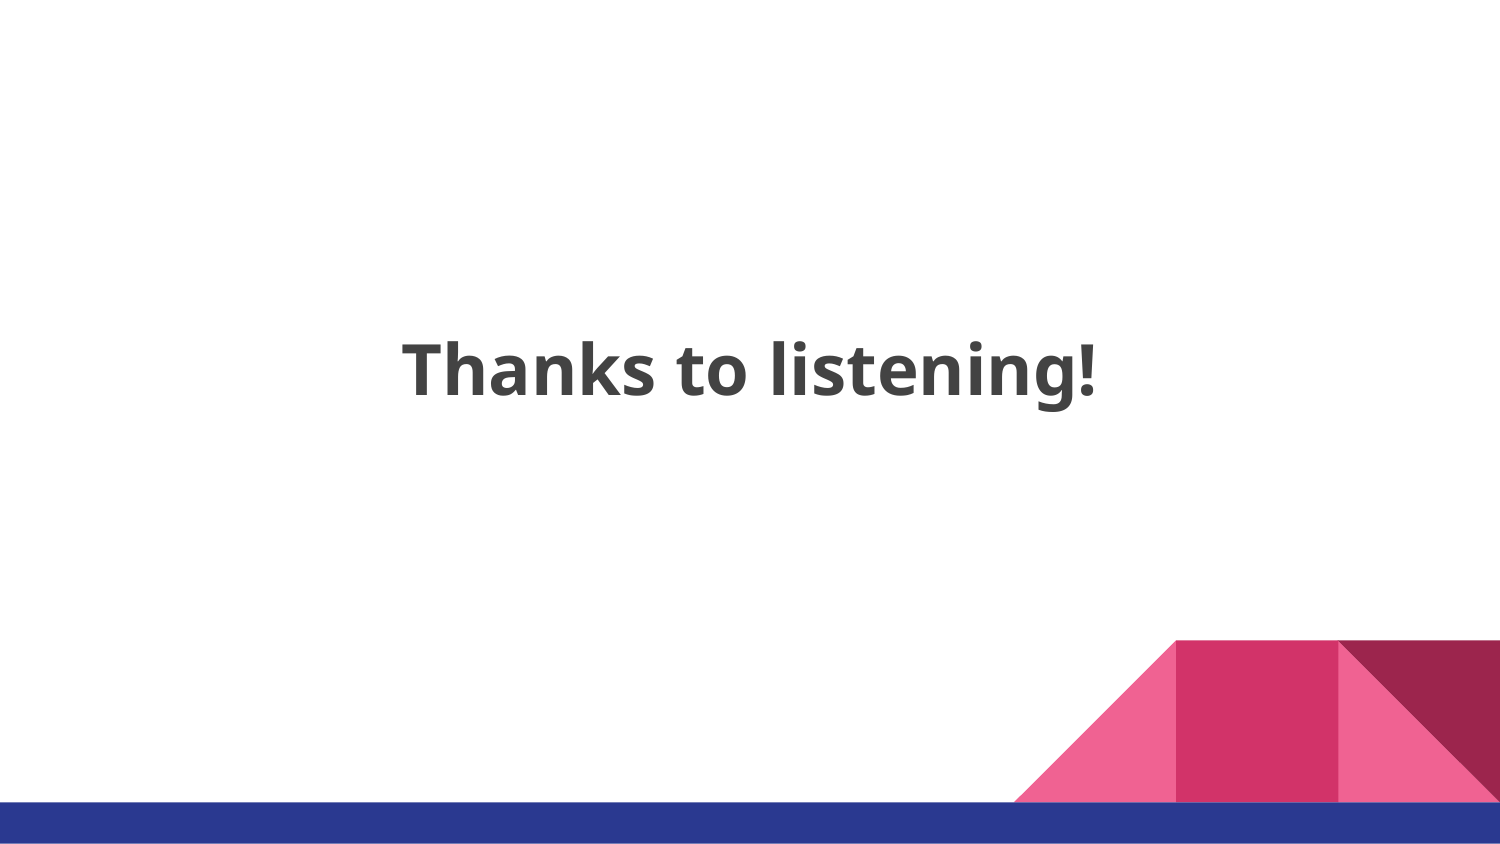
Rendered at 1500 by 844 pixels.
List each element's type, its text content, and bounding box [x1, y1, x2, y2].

list Thanks to listening! [51, 201, 1449, 750]
